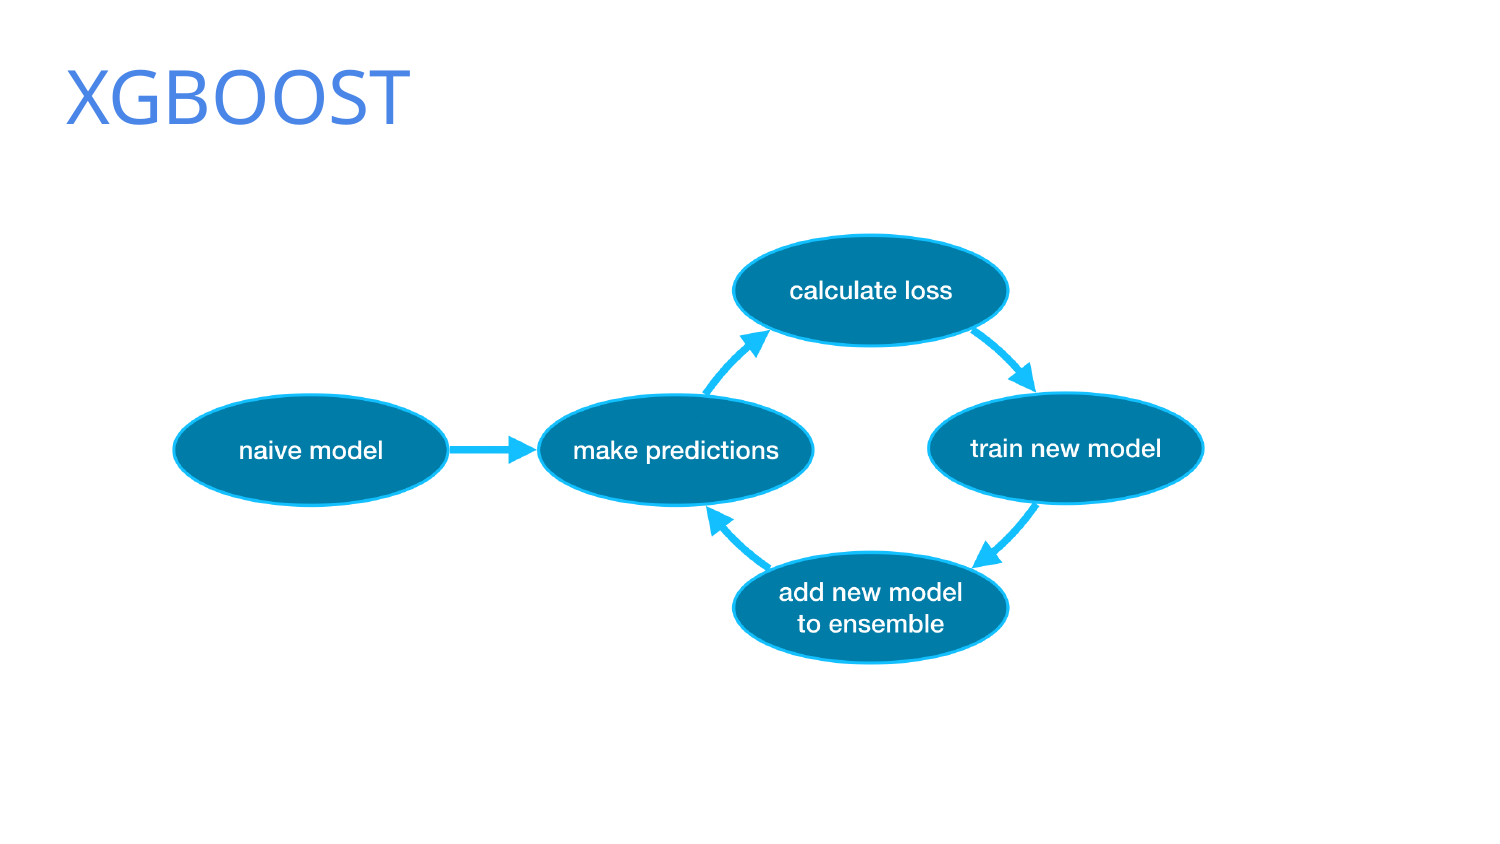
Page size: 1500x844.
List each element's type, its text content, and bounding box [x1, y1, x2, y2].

picture [84, 224, 1413, 673]
title XGBOOST [51, 34, 1449, 196]
